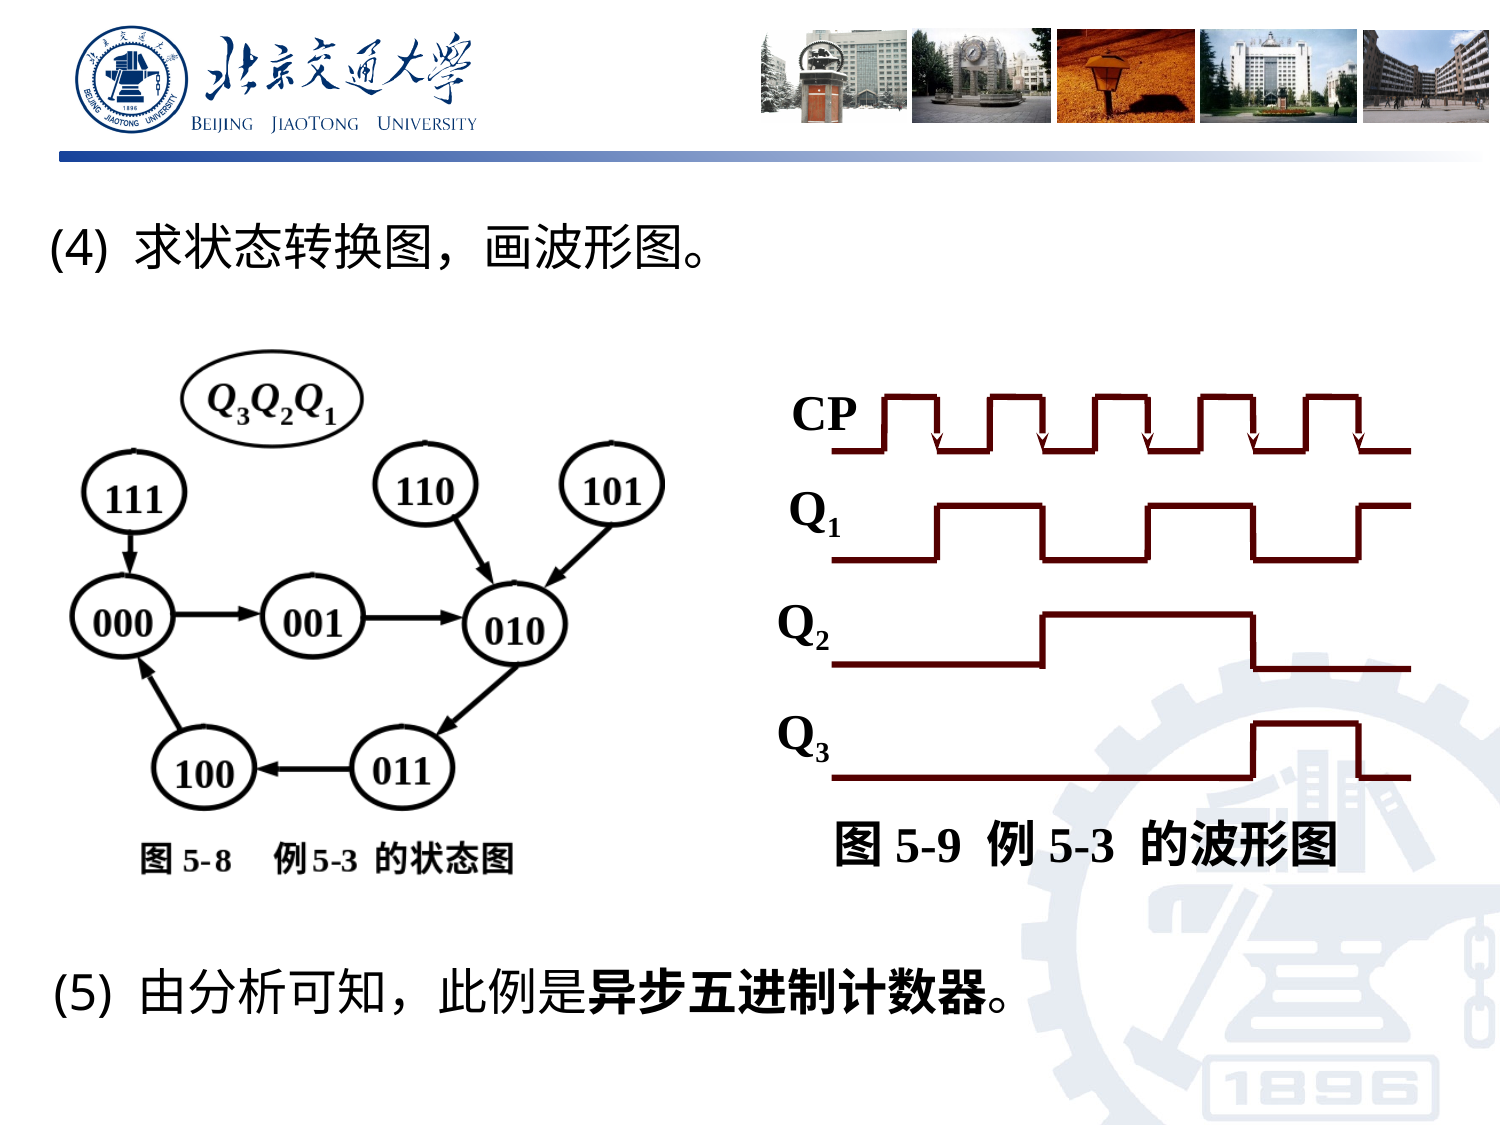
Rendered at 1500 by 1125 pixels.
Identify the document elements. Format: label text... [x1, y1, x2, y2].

picture [912, 28, 1051, 123]
text_box Q2 [761, 580, 869, 681]
picture [1021, 652, 1500, 1125]
picture [761, 30, 907, 123]
picture [1057, 29, 1195, 123]
picture [1021, 652, 1042, 664]
text_box Q1 [773, 479, 892, 568]
text_box (4) 求状态转换图，画波形图。 [35, 208, 1462, 284]
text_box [776, 372, 1412, 474]
text_box 图5-9 例5-3 的波形图 [818, 805, 1381, 894]
text_box (5) 由分析可知，此例是异步五进制计数器。 [38, 952, 1359, 1028]
picture [73, 23, 480, 136]
text_box Q3 [761, 692, 869, 793]
picture [1200, 29, 1357, 123]
picture [1363, 30, 1489, 123]
picture [67, 347, 665, 882]
